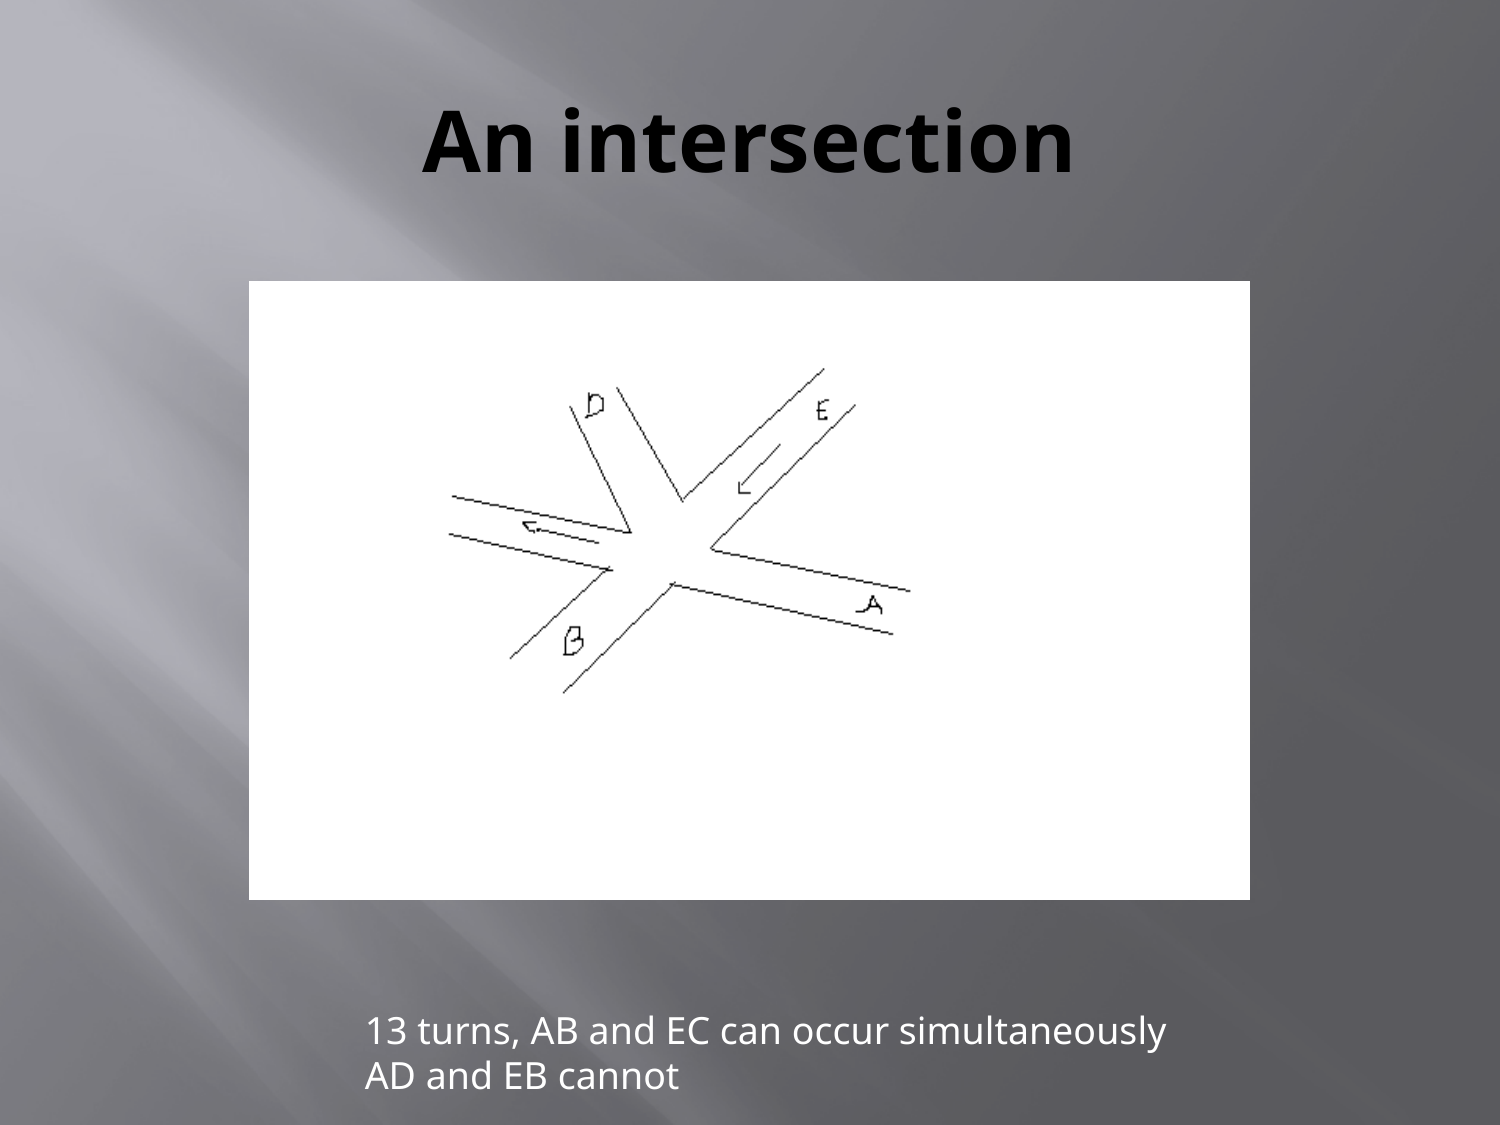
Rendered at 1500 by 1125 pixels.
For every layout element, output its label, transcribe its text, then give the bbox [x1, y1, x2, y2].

text_box 13 turns, AB and EC can occur simultaneously AD and EB cannot [349, 999, 1250, 1105]
title An intersection [75, 45, 1425, 233]
picture [249, 280, 1251, 901]
